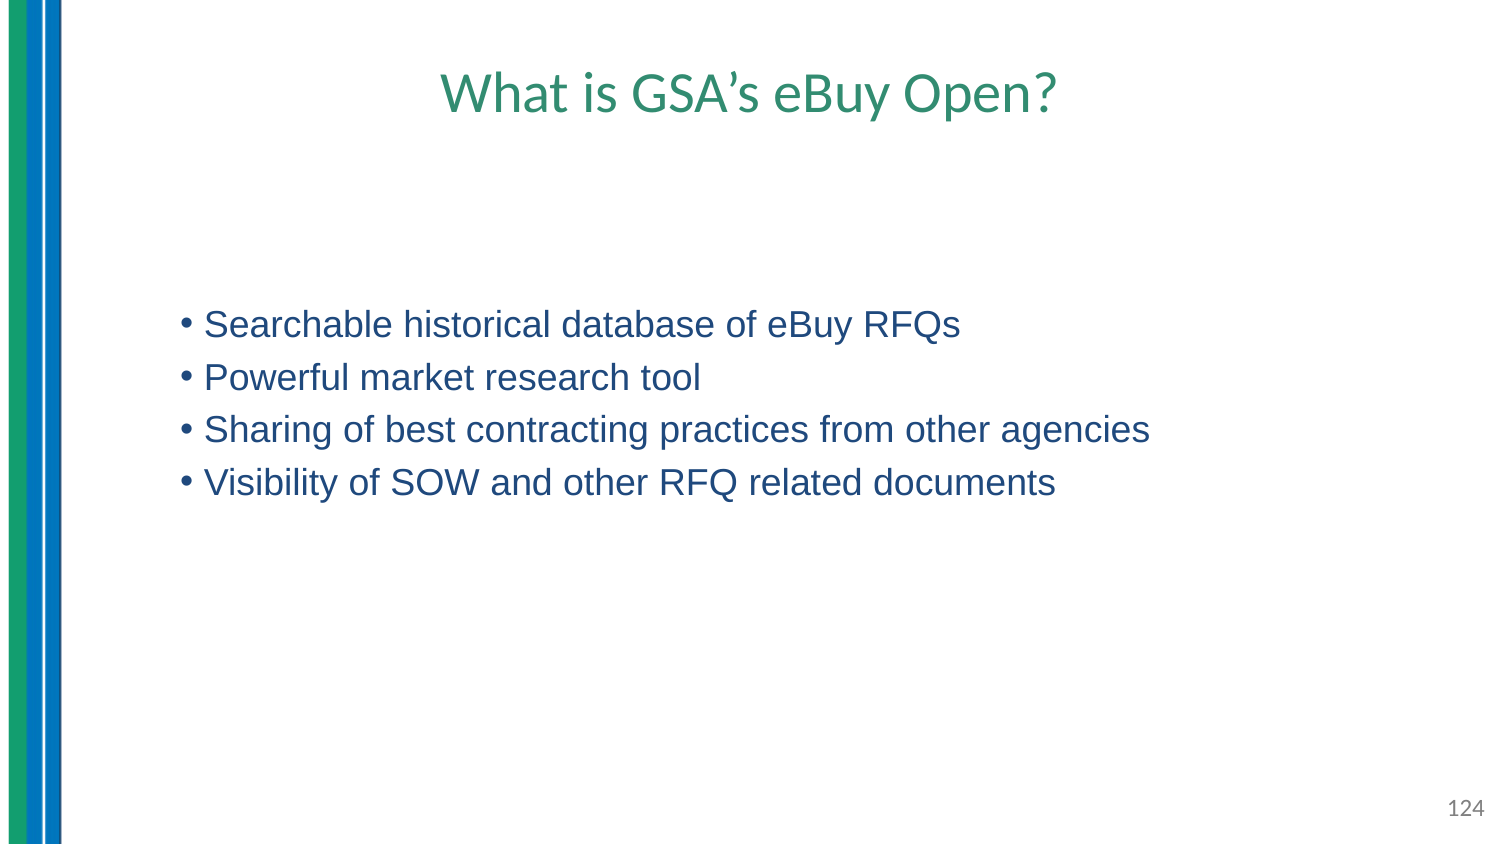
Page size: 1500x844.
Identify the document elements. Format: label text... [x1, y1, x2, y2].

title What is GSA’s eBuy Open? [75, 33, 1425, 154]
picture [0, 0, 26, 844]
picture [29, 0, 1500, 844]
text_box Searchable historical database of eBuy RFQs Powerful market research tool Sharing of best contracting practices from other agencies Visibility of SOW and other RFQ related documents [165, 292, 1354, 511]
